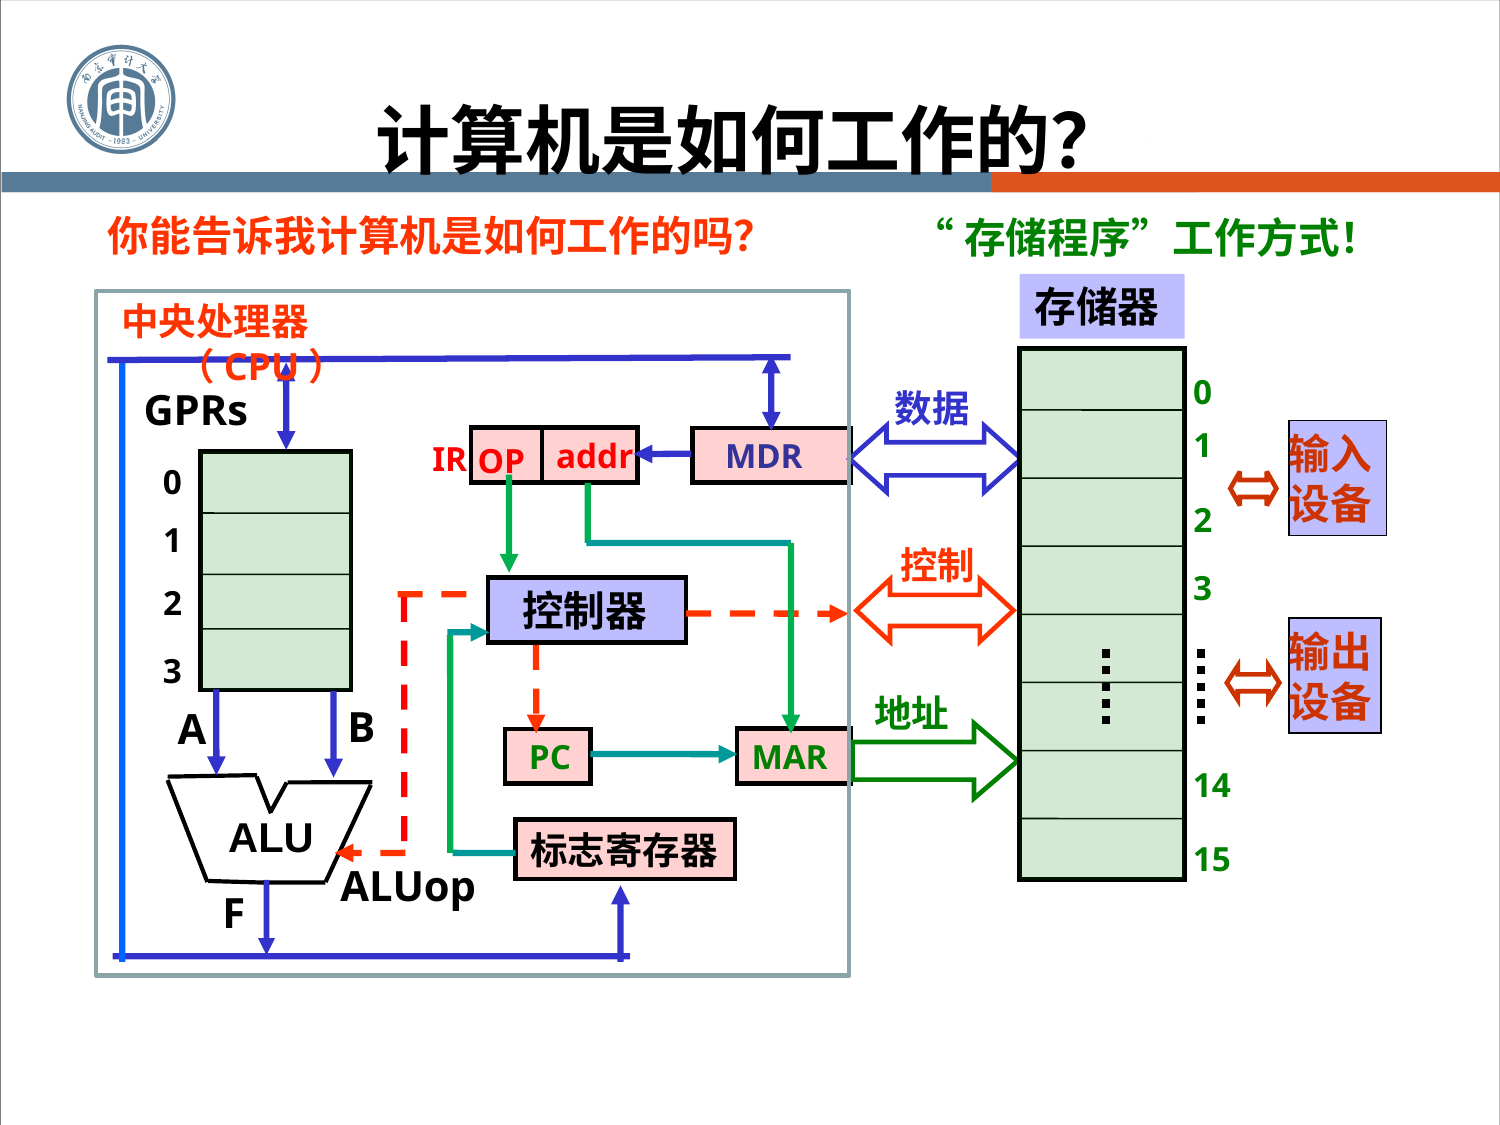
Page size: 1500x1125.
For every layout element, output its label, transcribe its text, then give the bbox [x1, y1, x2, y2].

picture [0, 0, 1500, 1125]
text_box 计算机是如何工作的？ [103, 107, 1397, 182]
text_box “存储程序”工作方式！ [897, 204, 1500, 269]
text_box 你能告诉我计算机是如何工作的吗？ [92, 201, 1024, 267]
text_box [95, 273, 1387, 976]
